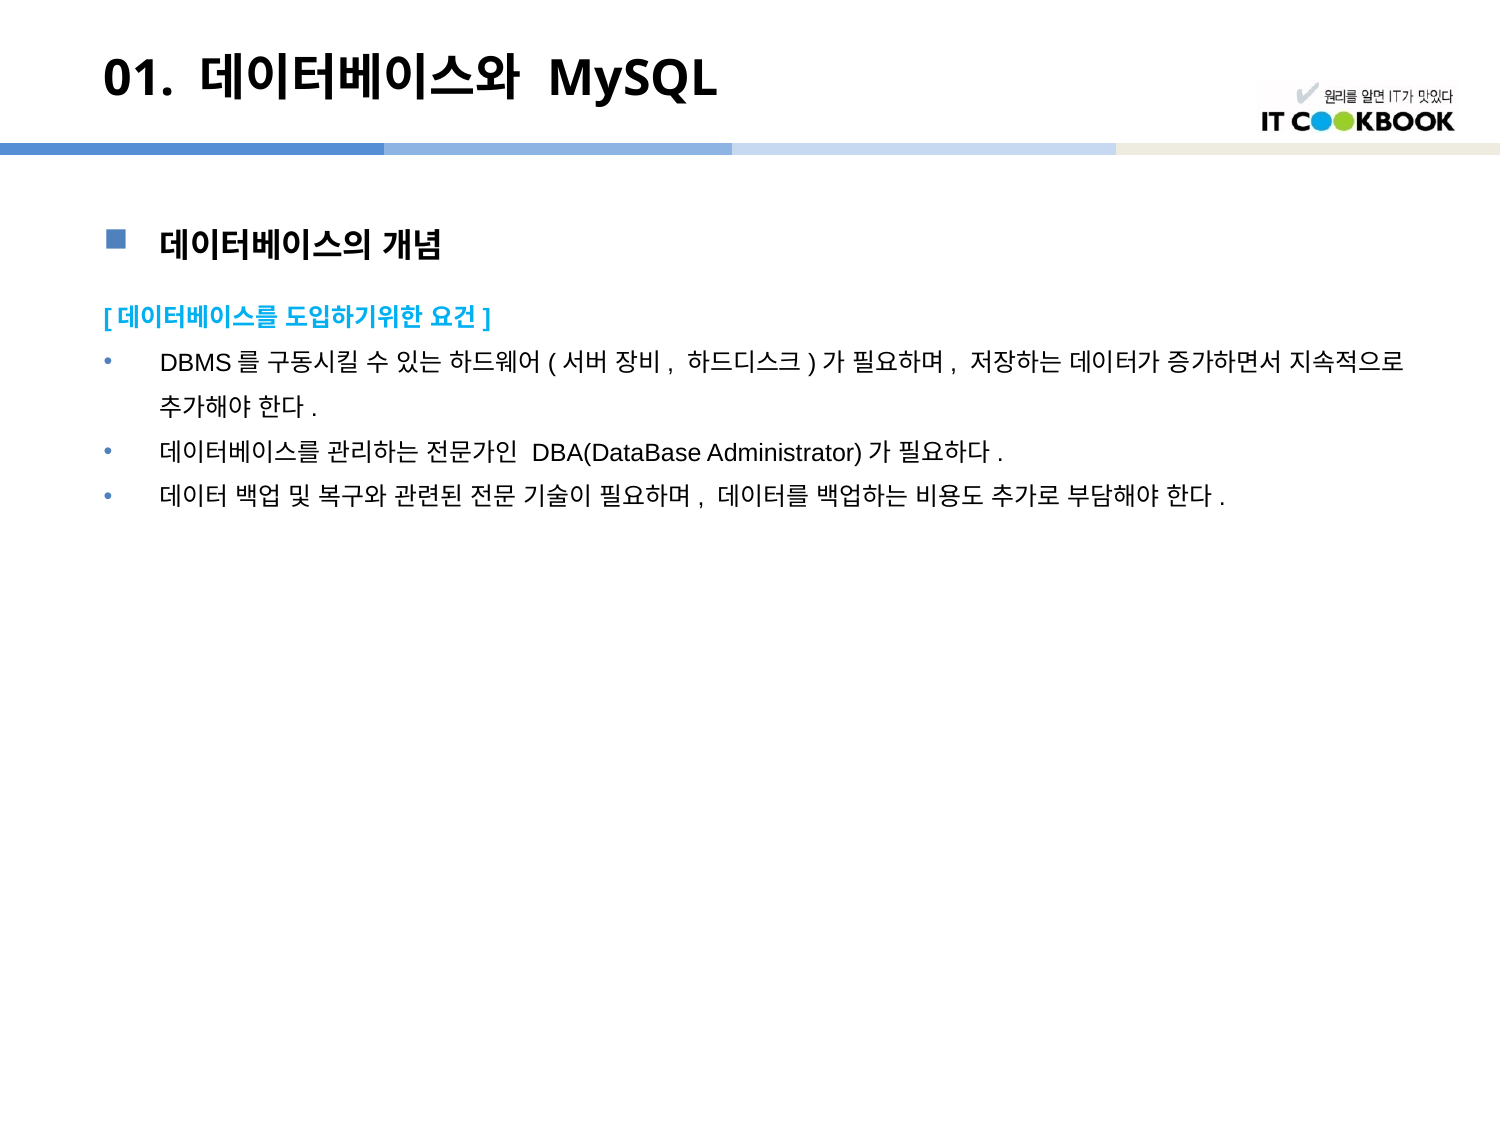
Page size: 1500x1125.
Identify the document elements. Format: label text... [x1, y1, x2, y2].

title 01. 데이터베이스와 MySQL [88, 30, 1211, 121]
list 데이터베이스의 개념 [88, 196, 1436, 280]
picture [1257, 79, 1458, 133]
text_box [데이터베이스를 도입하기위한 요건] DBMS를 구동시킬 수 있는 하드웨어(서버 장비, 하드디스크)가 필요하며, 저장하는 데이터가 증가하면서 지속적으로 추가해야 한다. 데이터베이스를 관리하는 전문가인 DBA(DataBase Administrator)가 필요하다. 데이터 백업 및 복구와 관련된 전문 기술이 필요하며, 데이터를 백업하는 비용도 추가로 부담해야 한다. [88, 280, 1436, 468]
